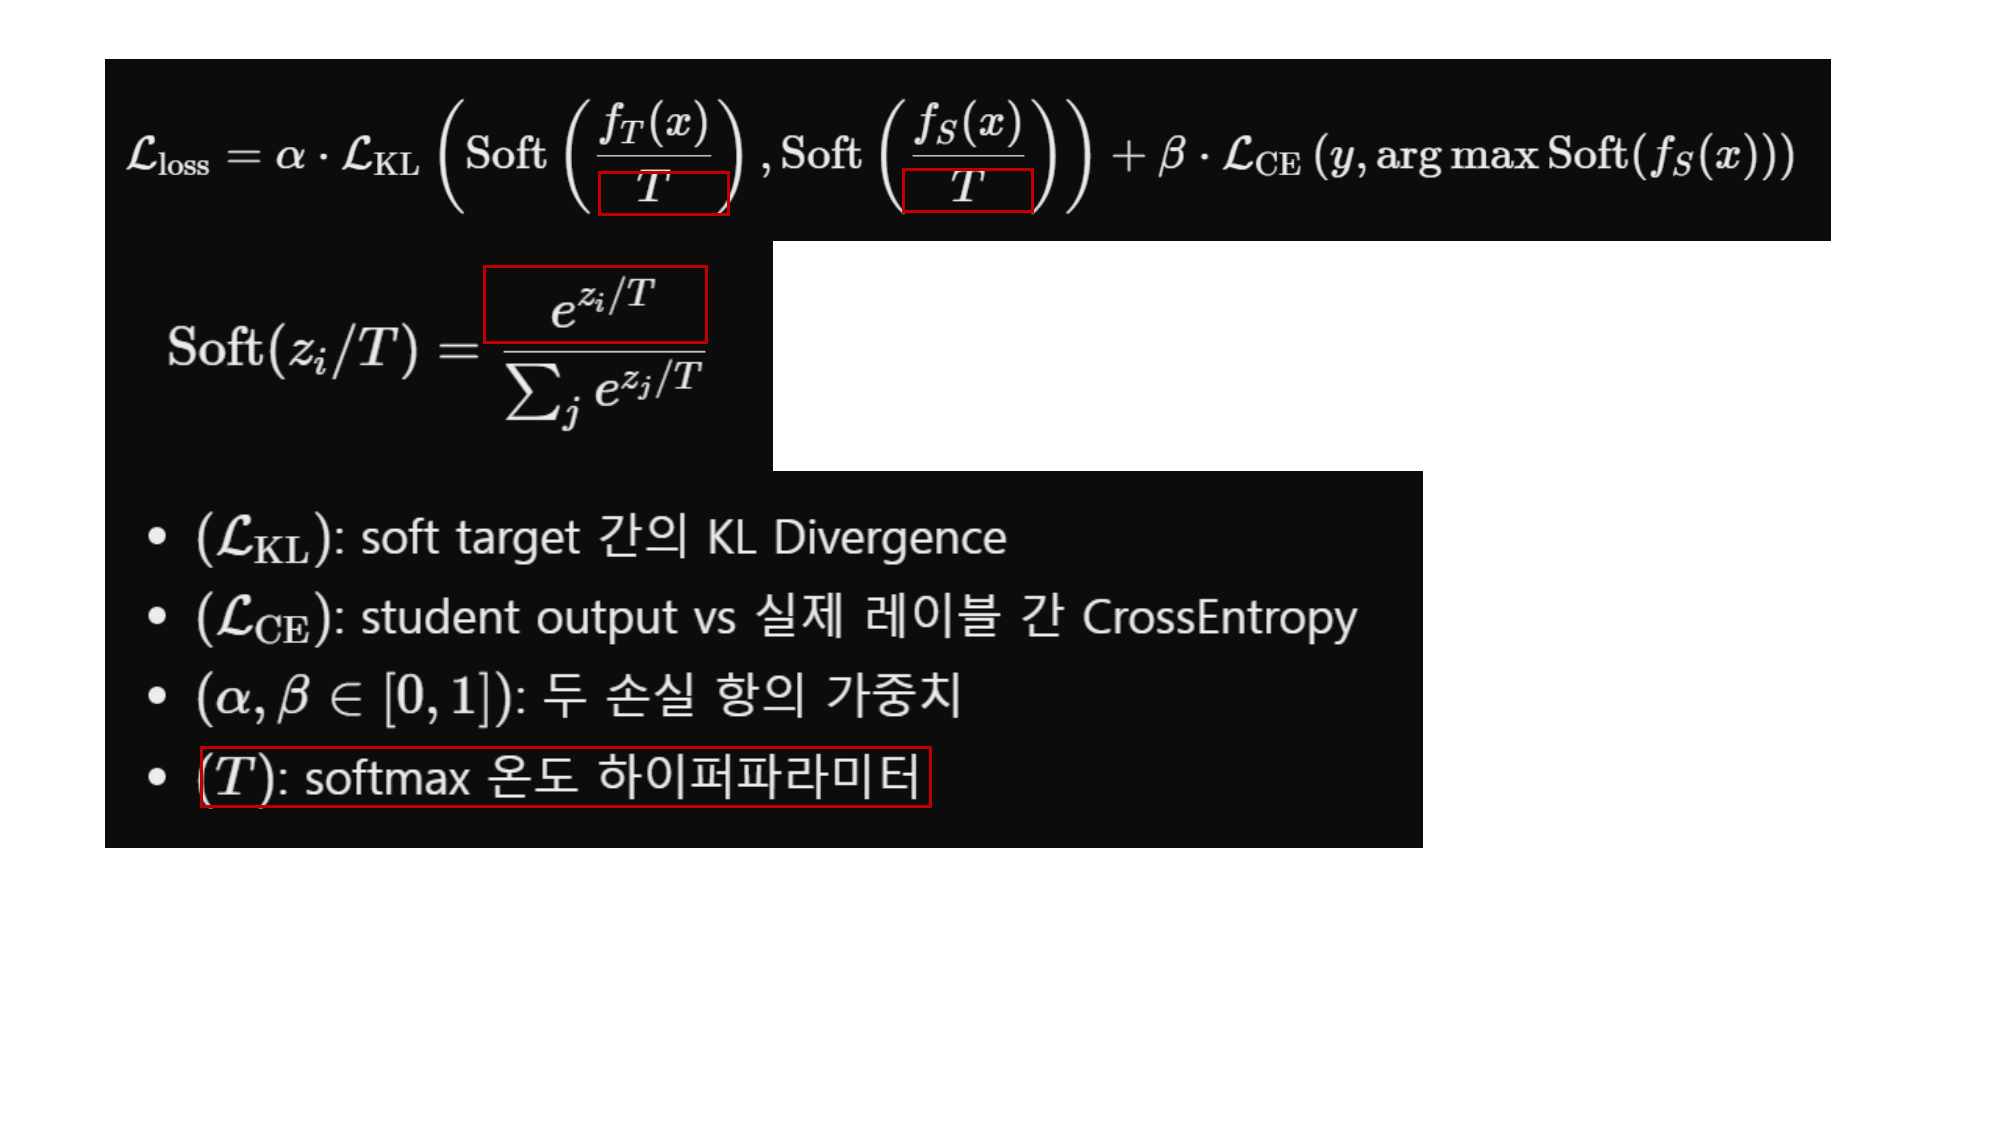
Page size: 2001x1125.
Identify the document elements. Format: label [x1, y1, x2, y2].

text_box [599, 169, 1033, 215]
text_box [104, 470, 1424, 849]
text_box [104, 240, 774, 473]
list [104, 58, 1831, 242]
